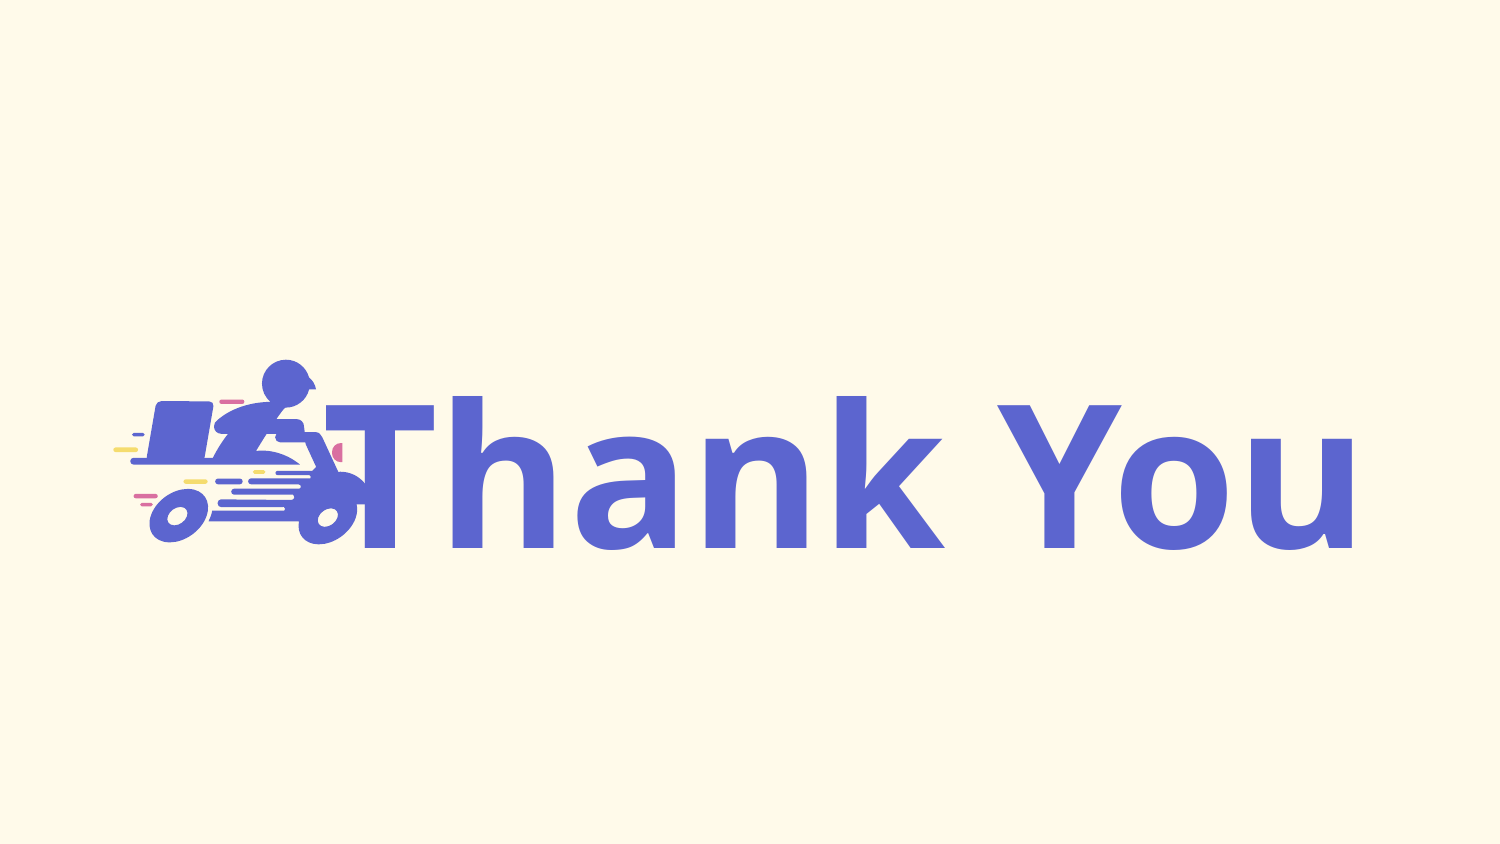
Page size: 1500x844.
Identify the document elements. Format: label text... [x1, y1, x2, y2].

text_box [113, 359, 372, 545]
title Thank You [119, 193, 1383, 604]
